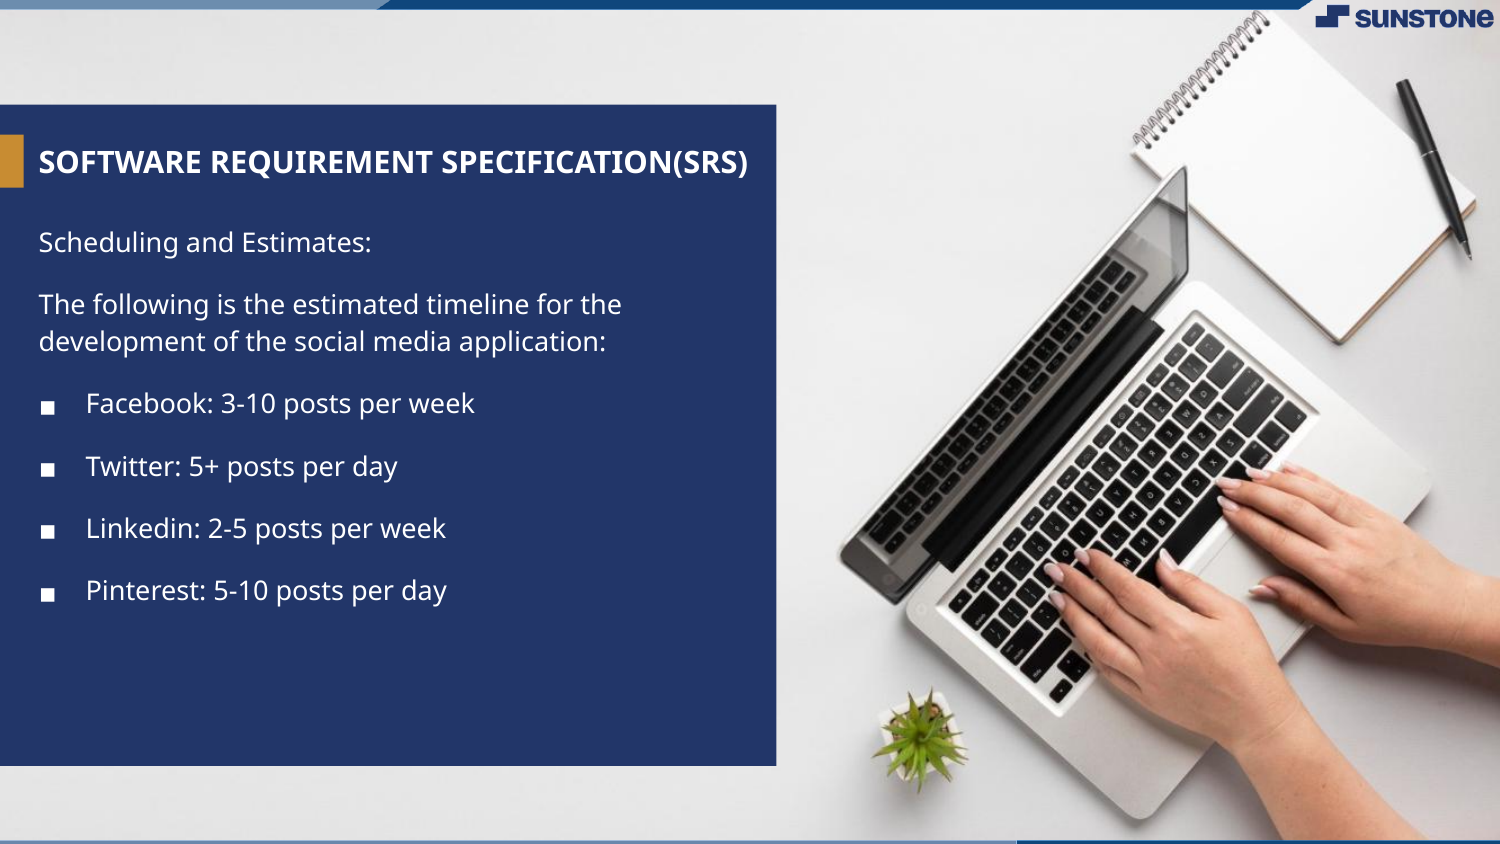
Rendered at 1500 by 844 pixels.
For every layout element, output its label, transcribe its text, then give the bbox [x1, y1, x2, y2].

title SOFTWARE REQUIREMENT SPECIFICATION(SRS) [23, 132, 770, 190]
picture [0, 0, 1500, 844]
list Scheduling and Estimates: The following is the estimated timeline for the development of the social media application: Facebook: 3-10 posts per week Twitter: 5+ posts per day Linkedin: 2-5 posts per week Pinterest: 5-10 posts per day [23, 212, 770, 766]
